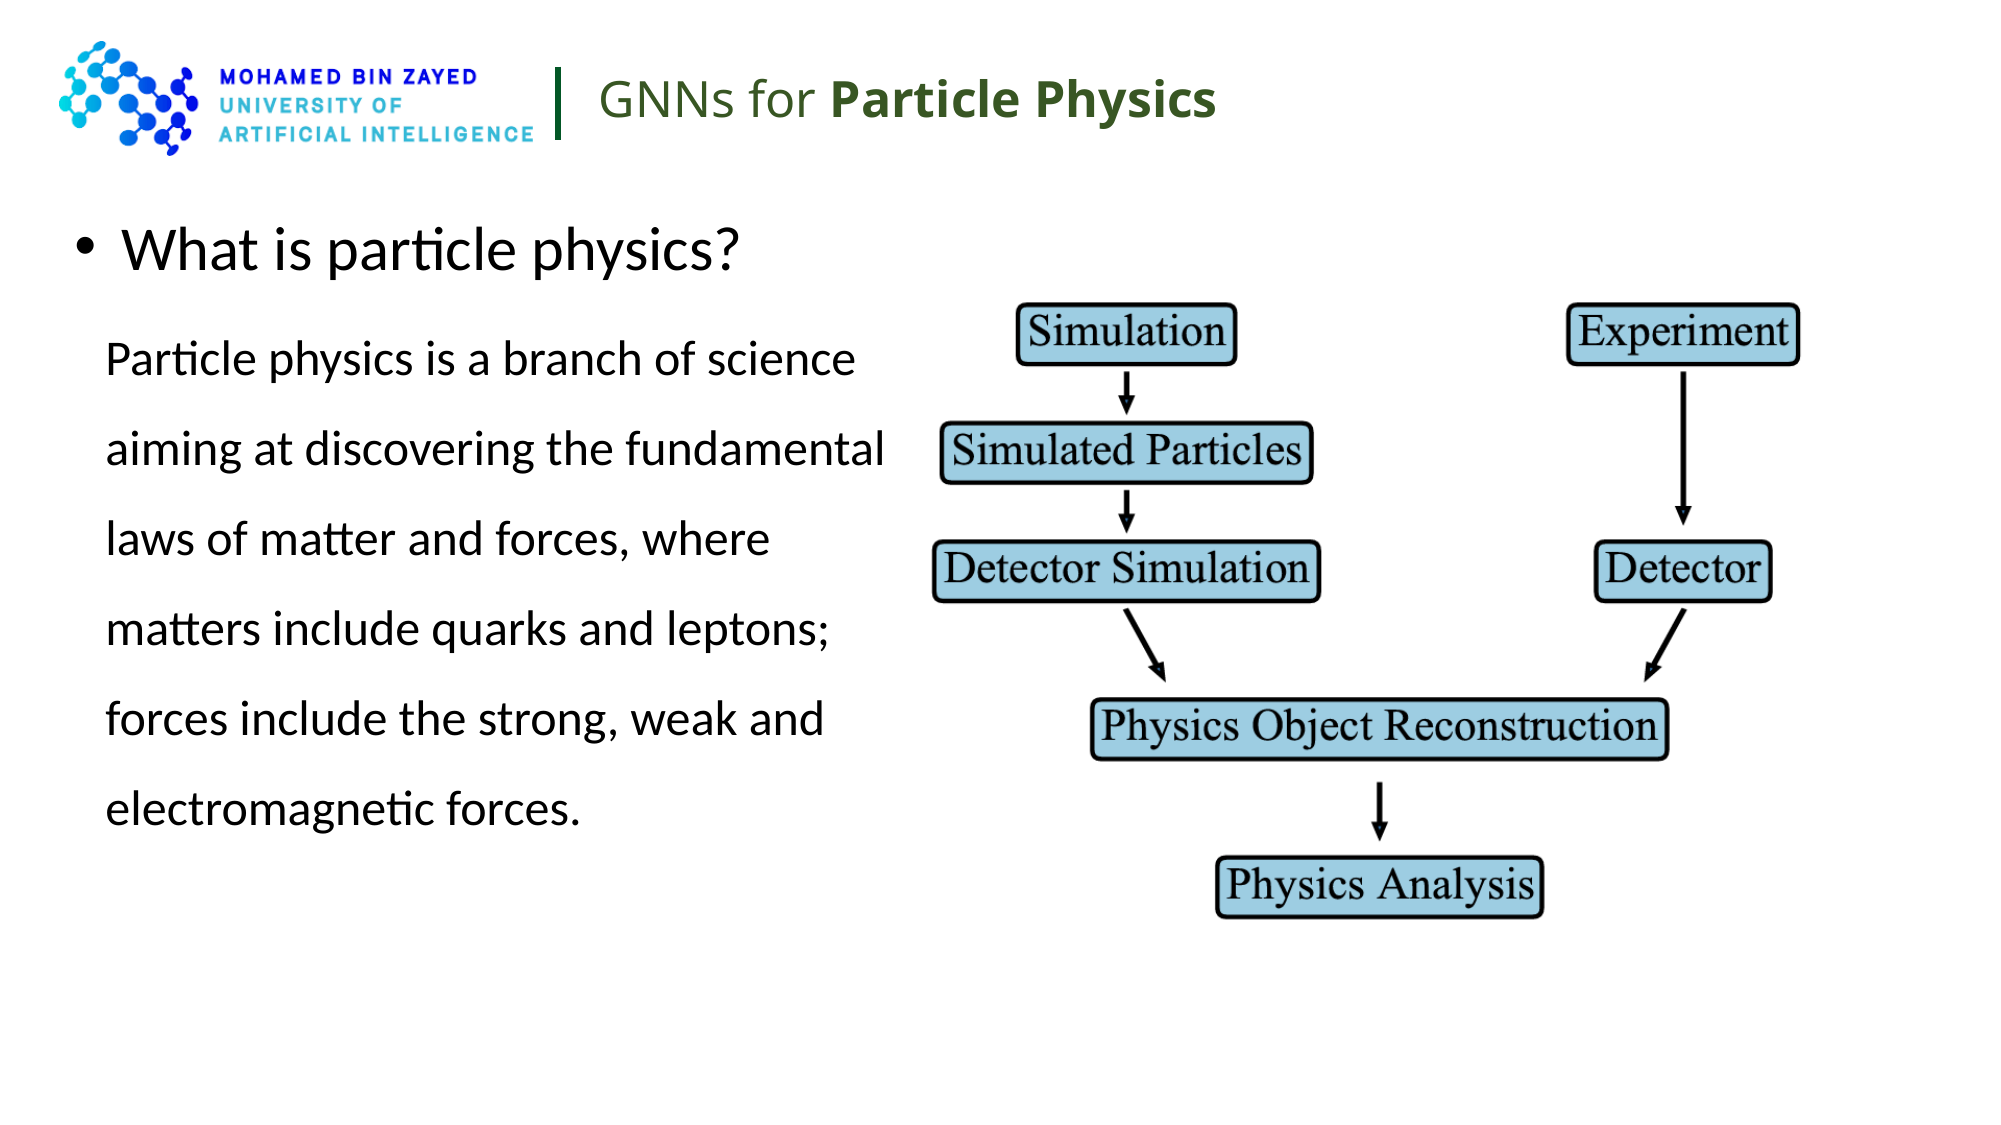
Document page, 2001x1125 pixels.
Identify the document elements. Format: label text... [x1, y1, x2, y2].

text_box Particle physics is a branch of science aiming at discovering the fundamental laws of matter and forces, where matters include quarks and leptons; forces include the strong, weak and electromagnetic forces. [90, 291, 900, 843]
text_box GNNs for Particle Physics [584, 60, 1374, 136]
picture [900, 245, 1847, 980]
picture [59, 41, 533, 156]
text_box What is particle physics? [59, 200, 1931, 291]
